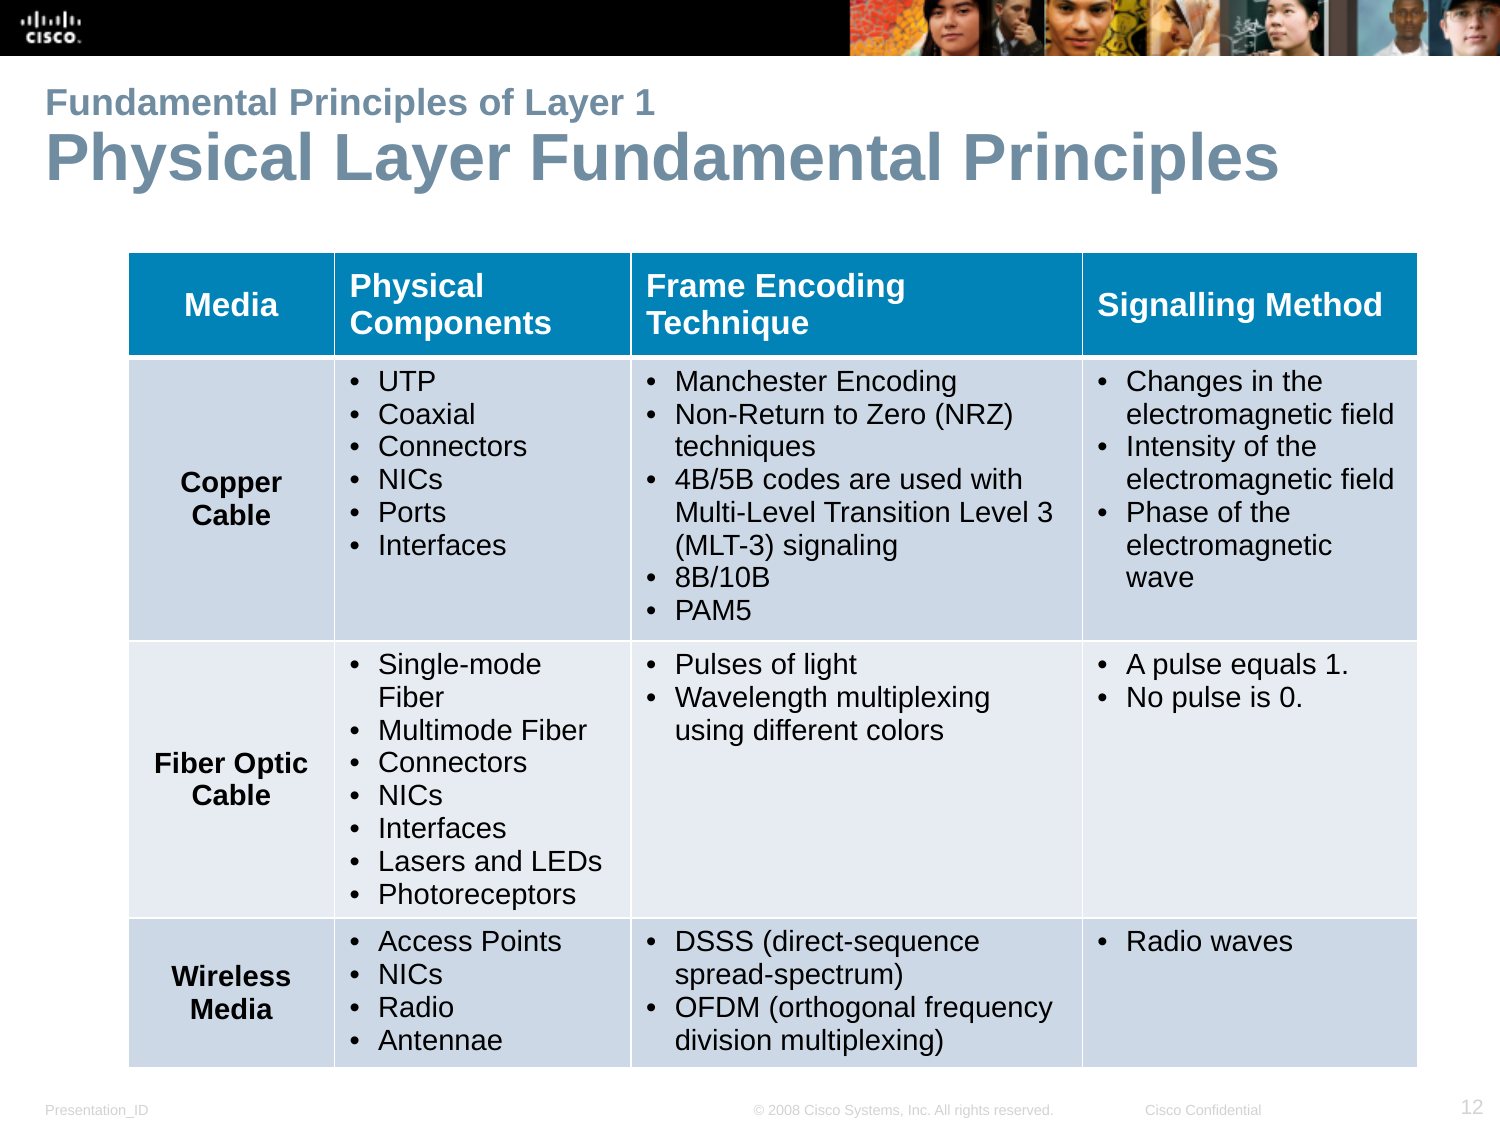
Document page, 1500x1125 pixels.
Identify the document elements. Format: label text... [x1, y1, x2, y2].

table_cell Access Points NICs Radio Antennae [335, 919, 630, 1067]
table_cell Radio waves [1083, 919, 1417, 1067]
table_cell Pulses of light Wavelength multiplexing using different colors [632, 642, 1082, 917]
table_header Frame Encoding Technique [632, 253, 1082, 355]
table_cell UTP Coaxial Connectors NICs Ports Interfaces [335, 360, 630, 640]
table_cell Single-mode Fiber Multimode Fiber Connectors NICs Interfaces Lasers and LEDs Photoreceptors [335, 642, 630, 917]
table_cell Copper Cable [129, 360, 334, 640]
table_cell Wireless Media [129, 919, 334, 1067]
table_cell A pulse equals 1. No pulse is 0. [1083, 642, 1417, 917]
title Fundamental Principles of Layer 1 Physical Layer Fundamental Principles [31, 64, 1471, 203]
table_cell Manchester Encoding Non-Return to Zero (NRZ) techniques 4B/5B codes are used with Multi-Level Transition Level 3 (MLT-3) signaling 8B/10B PAM5 [632, 360, 1082, 640]
table_cell Fiber Optic Cable [129, 642, 334, 917]
table_header Signalling Method [1083, 253, 1417, 355]
table_header Physical Components [335, 253, 630, 355]
picture [0, 0, 1500, 56]
table_cell Changes in the electromagnetic field Intensity of the electromagnetic field Phase of the electromagnetic wave [1083, 360, 1417, 640]
table_cell DSSS (direct-sequence spread-spectrum) OFDM (orthogonal frequency division multiplexing) [632, 919, 1082, 1067]
table_header Media [129, 253, 334, 355]
